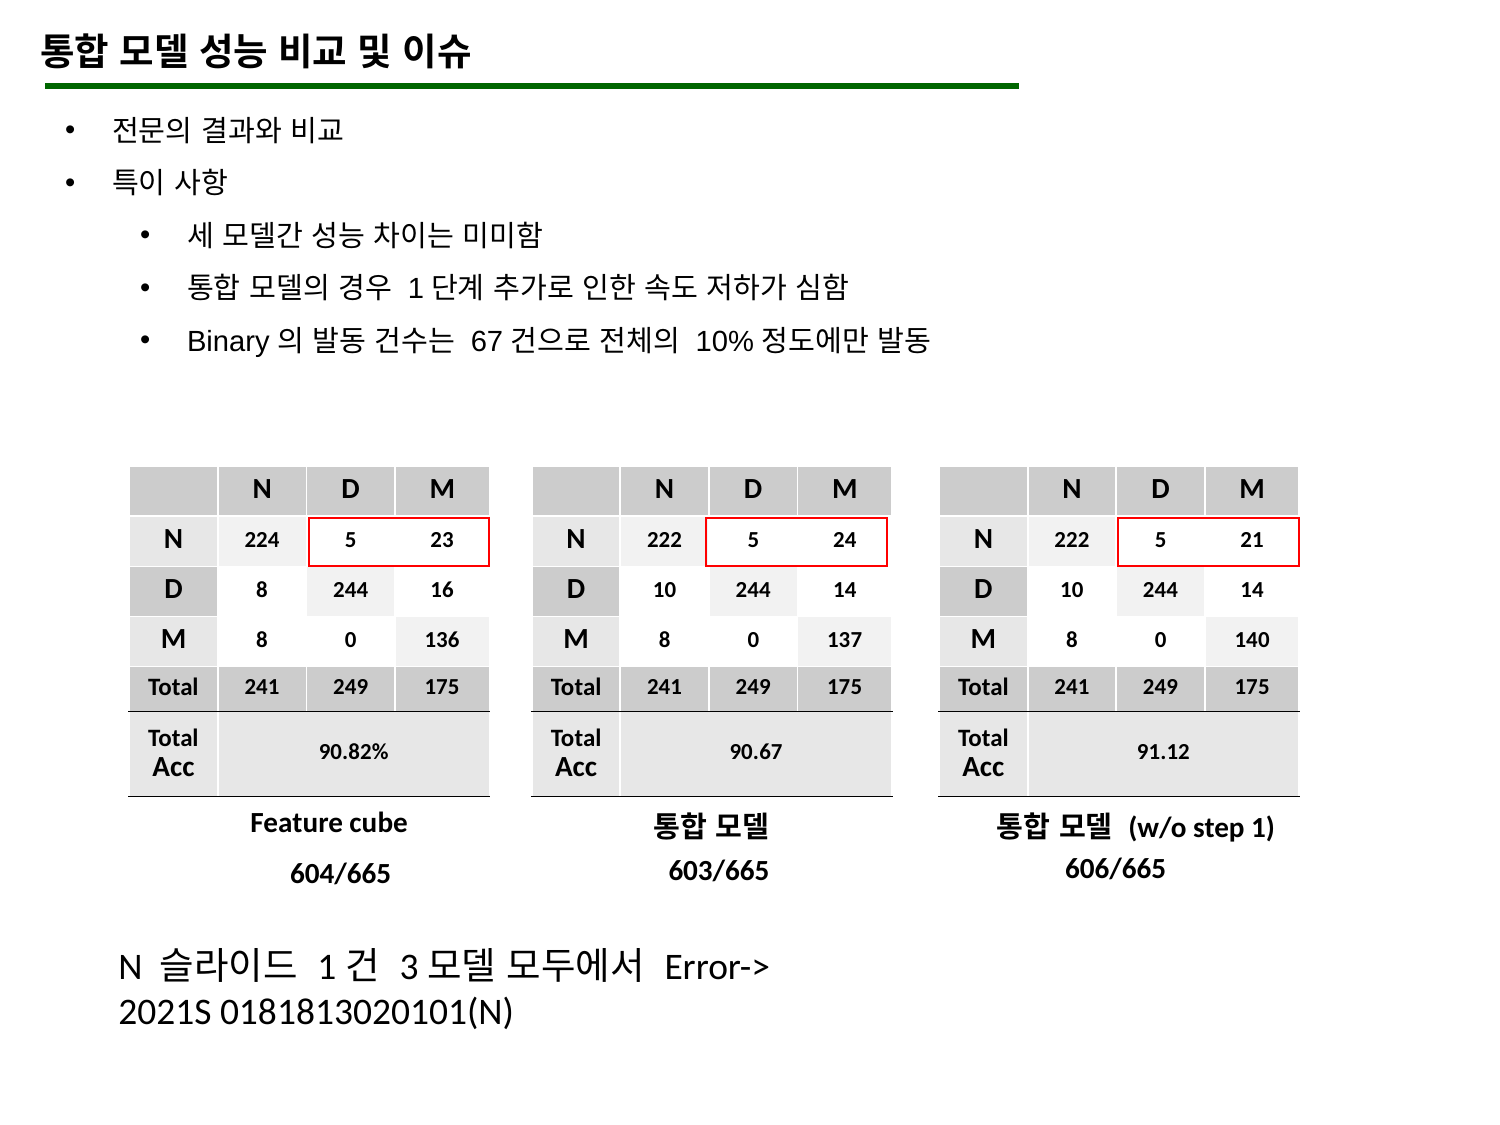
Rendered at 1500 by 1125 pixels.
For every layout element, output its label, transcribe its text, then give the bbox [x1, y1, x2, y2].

table_cell 0 [307, 617, 394, 666]
table_cell 175 [1206, 667, 1298, 711]
table_cell Total Acc [940, 712, 1027, 796]
table_cell 249 [710, 667, 797, 711]
table_cell 175 [798, 667, 891, 711]
table_cell 0 [1117, 617, 1204, 666]
text_box 통합 모델 [591, 800, 833, 846]
table_cell D [533, 567, 619, 616]
table_header [533, 467, 619, 515]
table_cell N [940, 517, 1027, 566]
table_cell 14 [1206, 567, 1298, 616]
table_header D [1117, 467, 1204, 515]
table_header M [396, 467, 489, 515]
text_box [705, 517, 888, 567]
table_header M [798, 467, 891, 515]
text_box 603/665 [653, 844, 1043, 894]
table_cell 10 [1029, 567, 1115, 616]
table_cell 8 [219, 567, 306, 616]
text_box Feature cube [208, 796, 450, 846]
table_cell 244 [307, 567, 394, 616]
text_box 통합 모델 (w/o step 1) [972, 800, 1300, 851]
table_cell Total [130, 667, 217, 711]
table_cell N [130, 517, 217, 566]
table_cell 241 [219, 667, 306, 711]
table_cell D [130, 567, 217, 616]
table_header D [307, 467, 394, 515]
table_cell 8 [621, 617, 708, 666]
table_cell 249 [1117, 667, 1204, 711]
table_cell 222 [1029, 517, 1115, 566]
table_cell 90.67 [621, 712, 891, 796]
table_cell 8 [1029, 617, 1115, 666]
table_cell N [533, 517, 619, 566]
text_box [308, 517, 490, 567]
table_cell 137 [798, 617, 891, 666]
table_cell 10 [621, 567, 708, 616]
table_cell 175 [396, 667, 489, 711]
table_cell M [533, 617, 619, 666]
table_cell 249 [307, 667, 394, 711]
table_header N [219, 467, 306, 515]
table_header [940, 467, 1027, 515]
table_cell Total [533, 667, 619, 711]
text_box 전문의 결과와 비교 특이 사항 세 모델간 성능 차이는 미미함 통합 모델의 경우 1단계 추가로 인한 속도 저하가 심함 Binary의 발동 건수는 67건으로 전체의 10%정도에만 발동 [50, 87, 1300, 417]
table_cell 136 [396, 617, 489, 666]
table_header N [1029, 467, 1115, 515]
table_cell 244 [1117, 567, 1204, 616]
table_cell Total [940, 667, 1027, 711]
table_cell 16 [396, 567, 489, 616]
table_header D [710, 467, 797, 515]
table_cell 8 [219, 617, 306, 666]
table_cell 241 [1029, 667, 1115, 711]
table_cell 222 [621, 517, 705, 566]
text_box 통합 모델 성능 비교 및 이슈 [25, 20, 910, 81]
table_cell 224 [219, 517, 306, 566]
table_header N [621, 467, 708, 515]
table_cell 0 [710, 617, 797, 666]
table_cell 140 [1206, 617, 1298, 666]
table_cell 244 [710, 567, 797, 616]
table_cell D [940, 567, 1027, 616]
text_box N 슬라이드 1건 3모델 모두에서 Error-> 2021S 0181813020101(N) [103, 934, 876, 1040]
table_cell 90.82% [219, 712, 489, 796]
text_box [1117, 517, 1300, 567]
table_cell 91.12 [1029, 712, 1298, 796]
text_box 606/665 [1050, 842, 1440, 892]
table_header M [1206, 467, 1298, 515]
table_header [130, 467, 217, 515]
table_cell 241 [621, 667, 708, 711]
text_box 604/665 [275, 846, 665, 897]
table_cell Total Acc [130, 712, 217, 796]
table_cell M [940, 617, 1027, 666]
table_cell Total Acc [533, 712, 619, 796]
table_cell 14 [798, 567, 891, 616]
table_cell M [130, 617, 217, 666]
